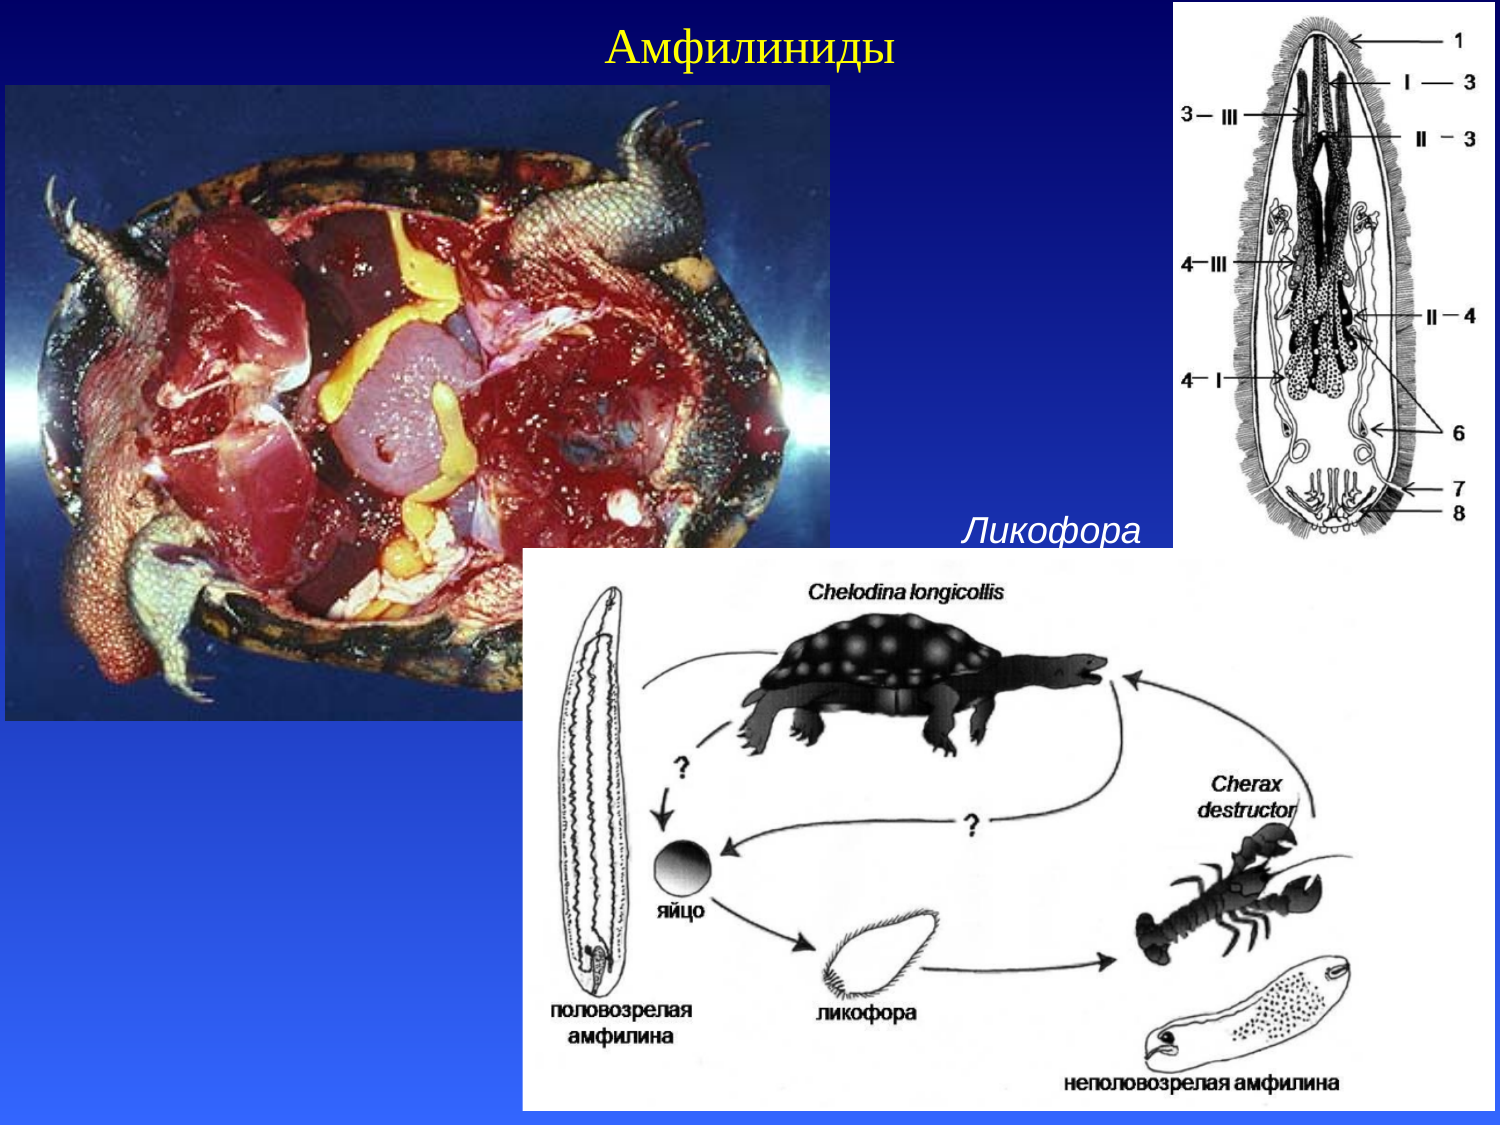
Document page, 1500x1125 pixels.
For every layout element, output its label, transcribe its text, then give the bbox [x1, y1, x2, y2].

picture [5, 85, 830, 721]
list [522, 548, 1495, 1111]
text_box Ликофора [830, 498, 1157, 548]
title Амфилиниды [112, 2, 1173, 86]
picture [1173, 2, 1495, 548]
